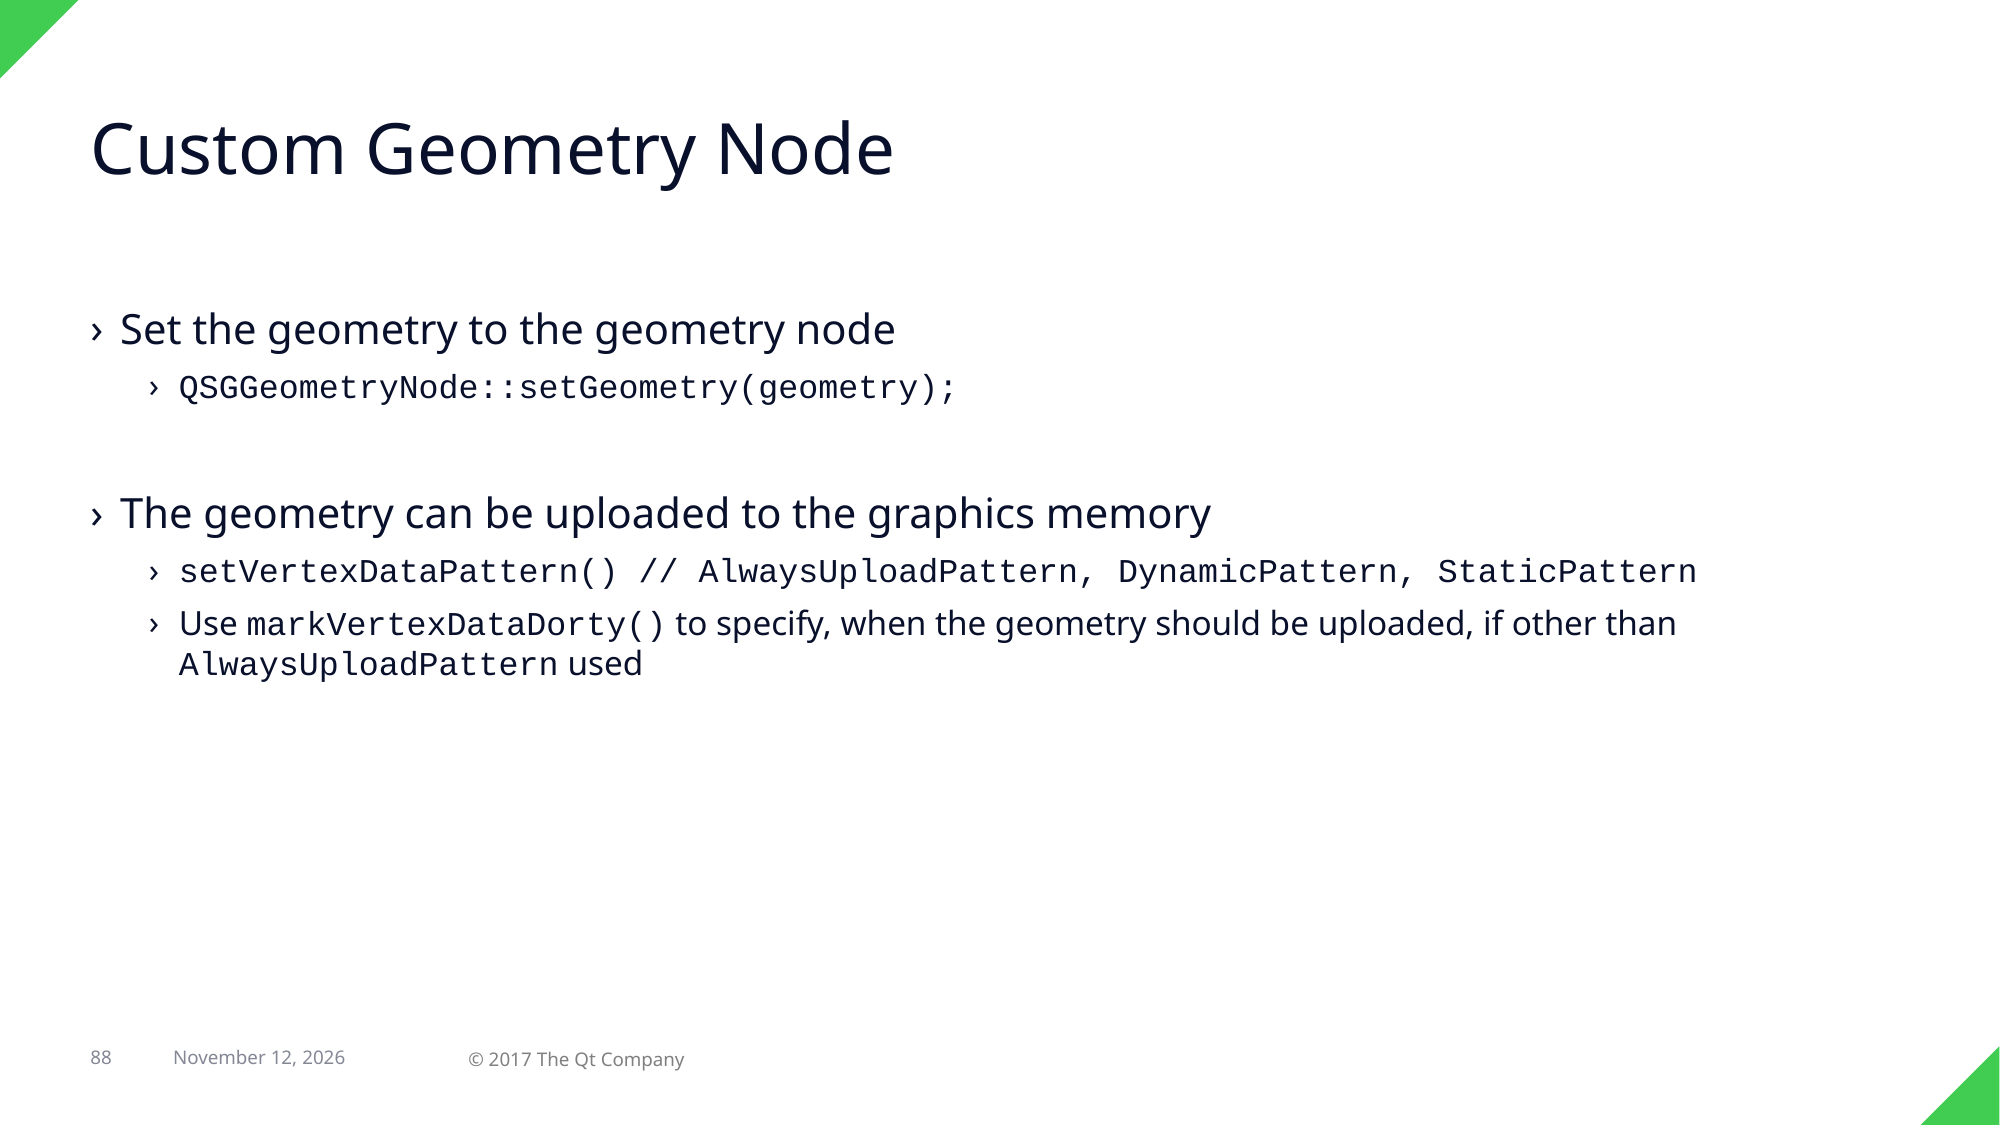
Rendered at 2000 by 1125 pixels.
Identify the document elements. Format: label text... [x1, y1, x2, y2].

slide_number 88 [90, 1046, 173, 1071]
list Set the geometry to the geometry node QSGGeometryNode::setGeometry(geometry); The geometry can be uploaded to the graphics memory setVertexDataPattern() // AlwaysUploadPattern, DynamicPattern, StaticPattern Use markVertexDataDorty() to specify, when the geometry should be uploaded, if other than AlwaysUploadPattern used [90, 302, 1910, 1012]
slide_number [173, 1046, 468, 1071]
footer © 2017 The Qt Company [468, 1046, 1910, 1071]
title Custom Geometry Node [90, 113, 1910, 268]
